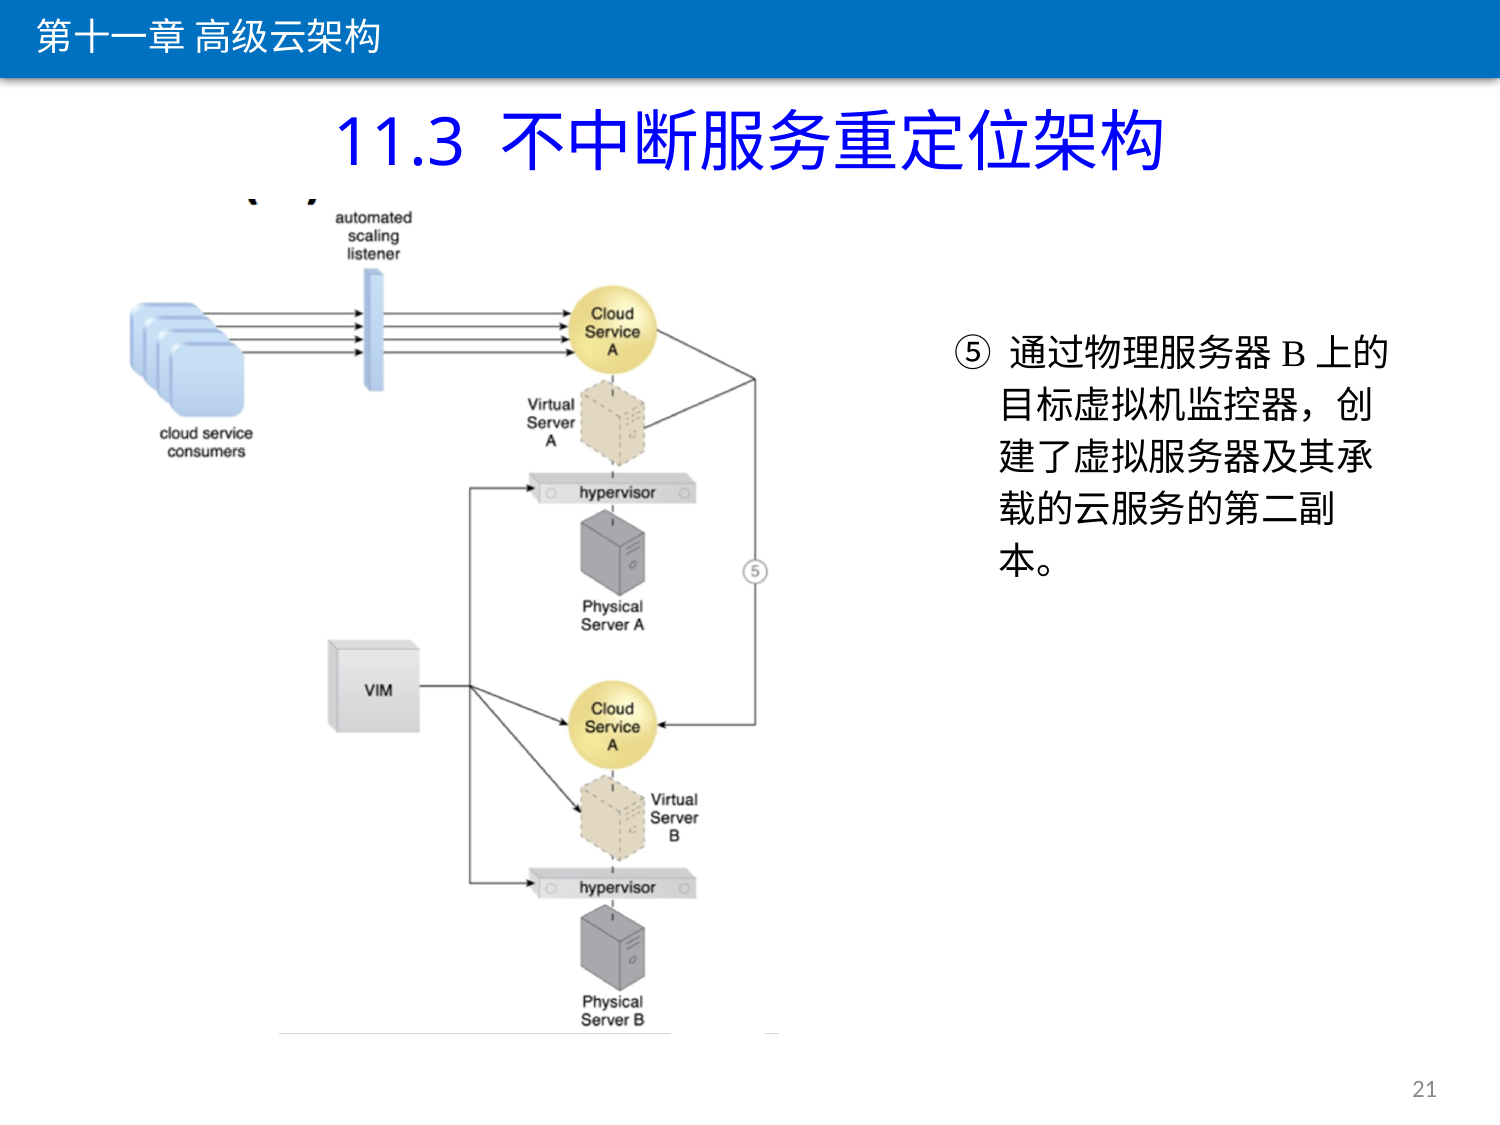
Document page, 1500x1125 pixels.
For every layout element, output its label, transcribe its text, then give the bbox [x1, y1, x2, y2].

text_box ⑤ 通过物理服务器B上的目标虚拟机监控器，创建了虚拟服务器及其承载的云服务的第二副本。 [940, 314, 1425, 590]
text_box [0, 0, 1500, 79]
slide_number 21 [1115, 1057, 1453, 1118]
text_box 第十一章 高级云架构 [20, 5, 397, 66]
text_box 11.3 不中断服务重定位架构 [0, 91, 1500, 187]
picture [123, 199, 783, 1034]
